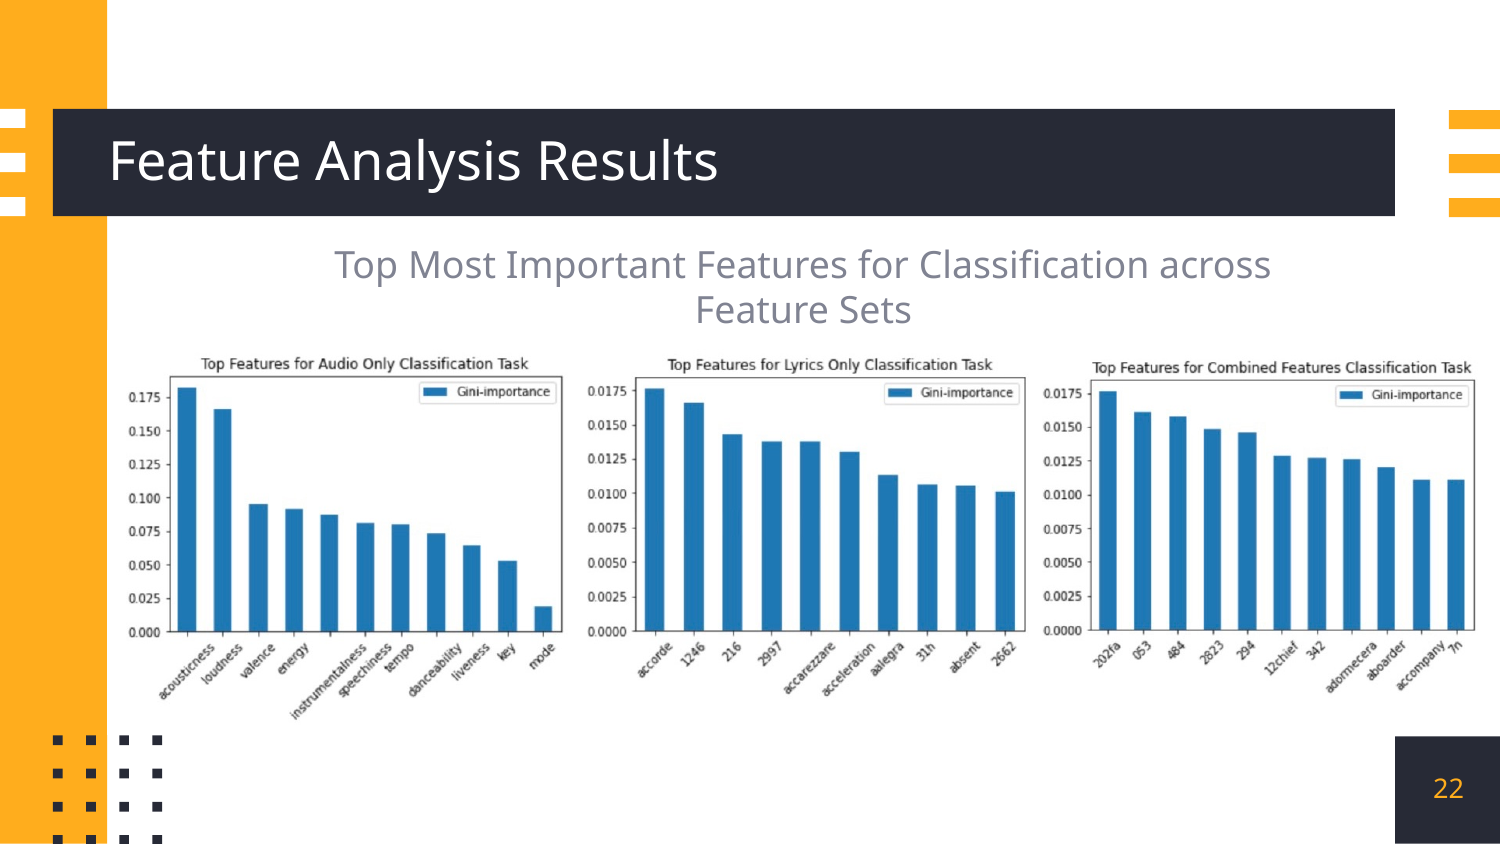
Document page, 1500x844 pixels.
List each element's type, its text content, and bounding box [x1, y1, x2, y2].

text_box Top Most Important Features for Classification across Feature Sets [312, 243, 1295, 329]
title Feature Analysis Results [108, 108, 1396, 217]
picture [106, 330, 1500, 735]
slide_number 22 [1395, 742, 1500, 844]
